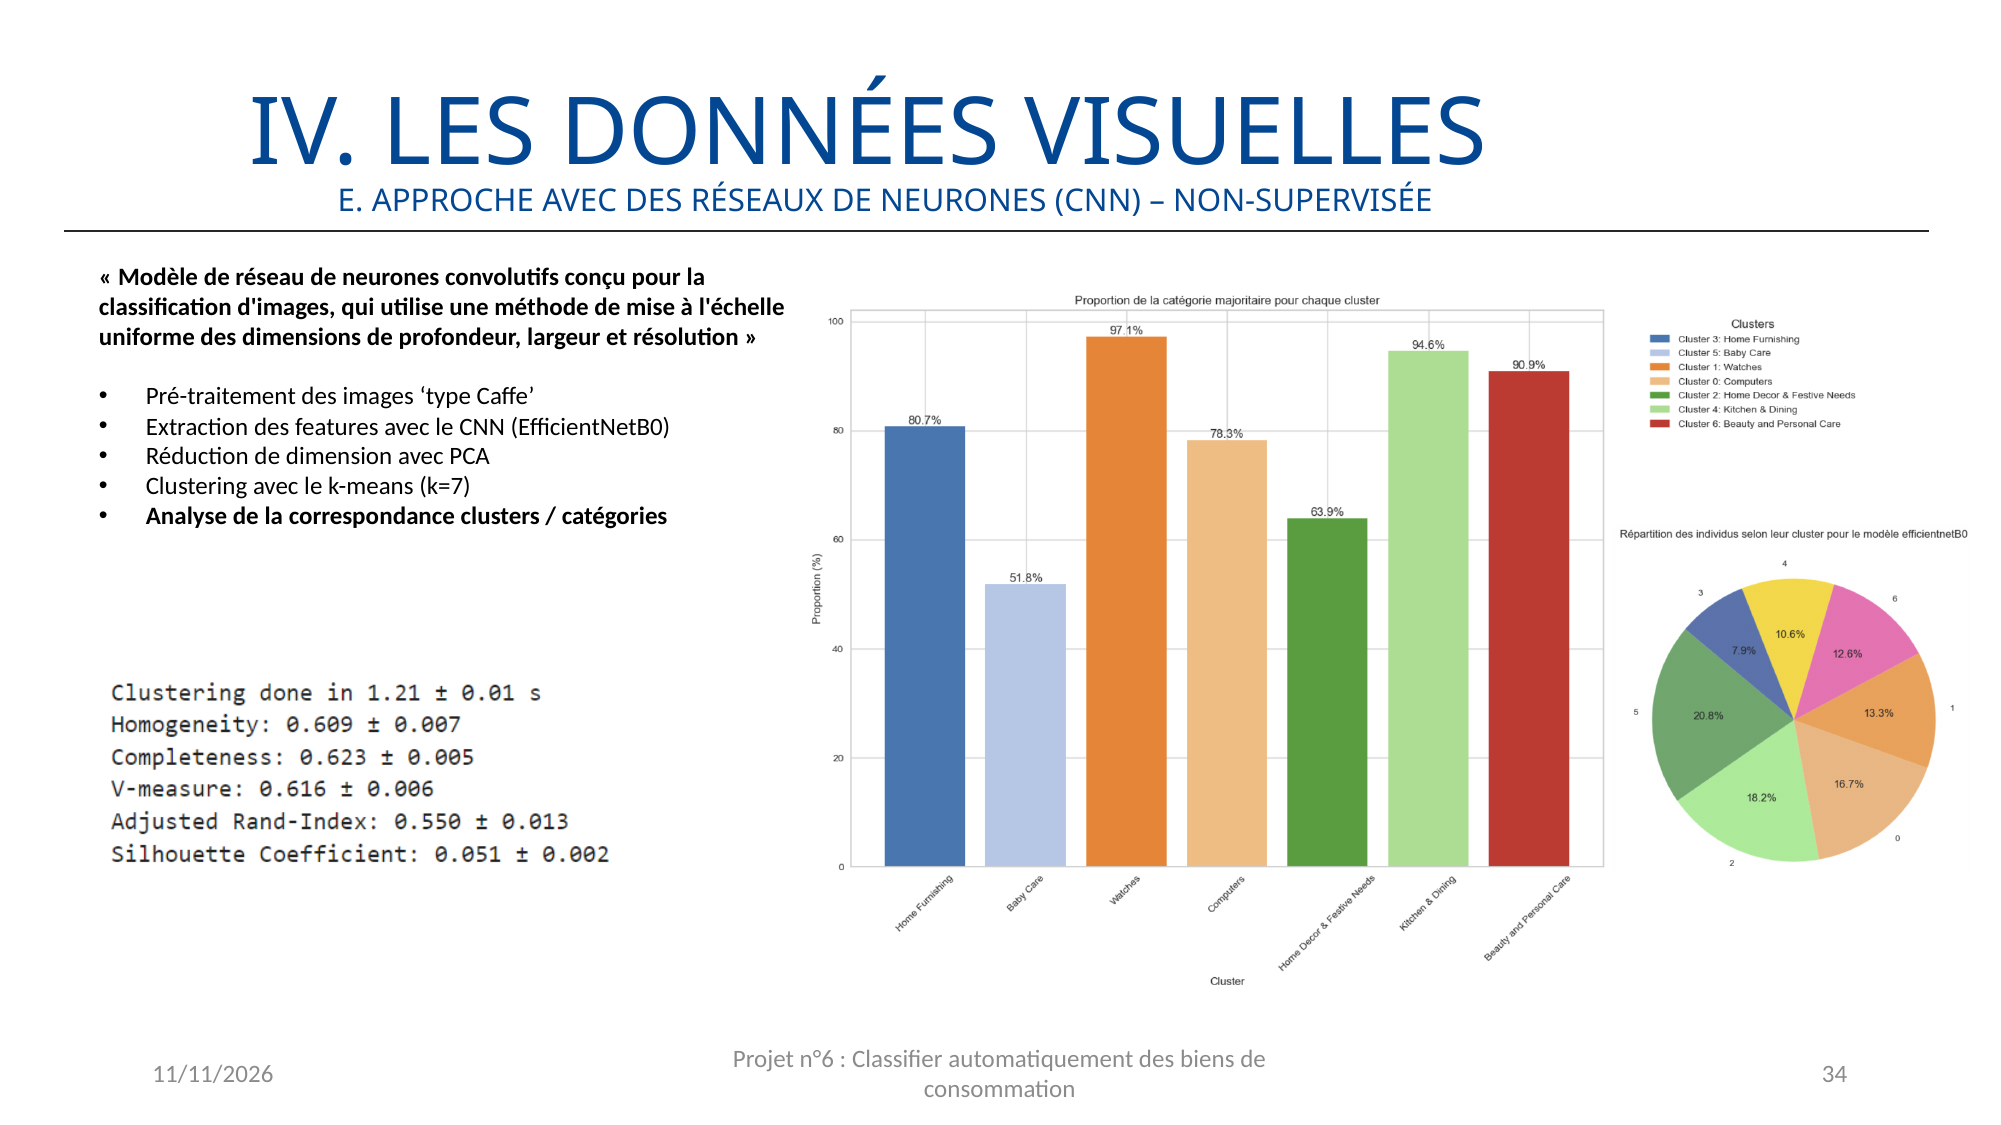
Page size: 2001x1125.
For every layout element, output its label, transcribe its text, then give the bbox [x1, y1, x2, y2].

footer Projet n°6 : Classifier automatiquement des biens de consommation [662, 1042, 1338, 1103]
text_box IV. Les données visuelles [249, 55, 1959, 193]
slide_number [137, 1042, 588, 1103]
slide_number 34 [1412, 1042, 1863, 1103]
text_box e. Approche avec des réseaux de neurones (cnn) – non-supervisée [337, 171, 2000, 232]
picture [808, 284, 1970, 991]
text_box « Modèle de réseau de neurones convolutifs conçu pour la classification d'images, qui utilise une méthode de mise à l'échelle uniforme des dimensions de profondeur, largeur et résolution » Pré-traitement des images ‘type Caffe’ Extraction des features avec le CNN (EfficientNetB0) Réduction de dimension avec PCA Clustering avec le k-means (k=7) Analyse de la correspondance clusters / catégories [84, 252, 831, 538]
picture [103, 680, 622, 873]
